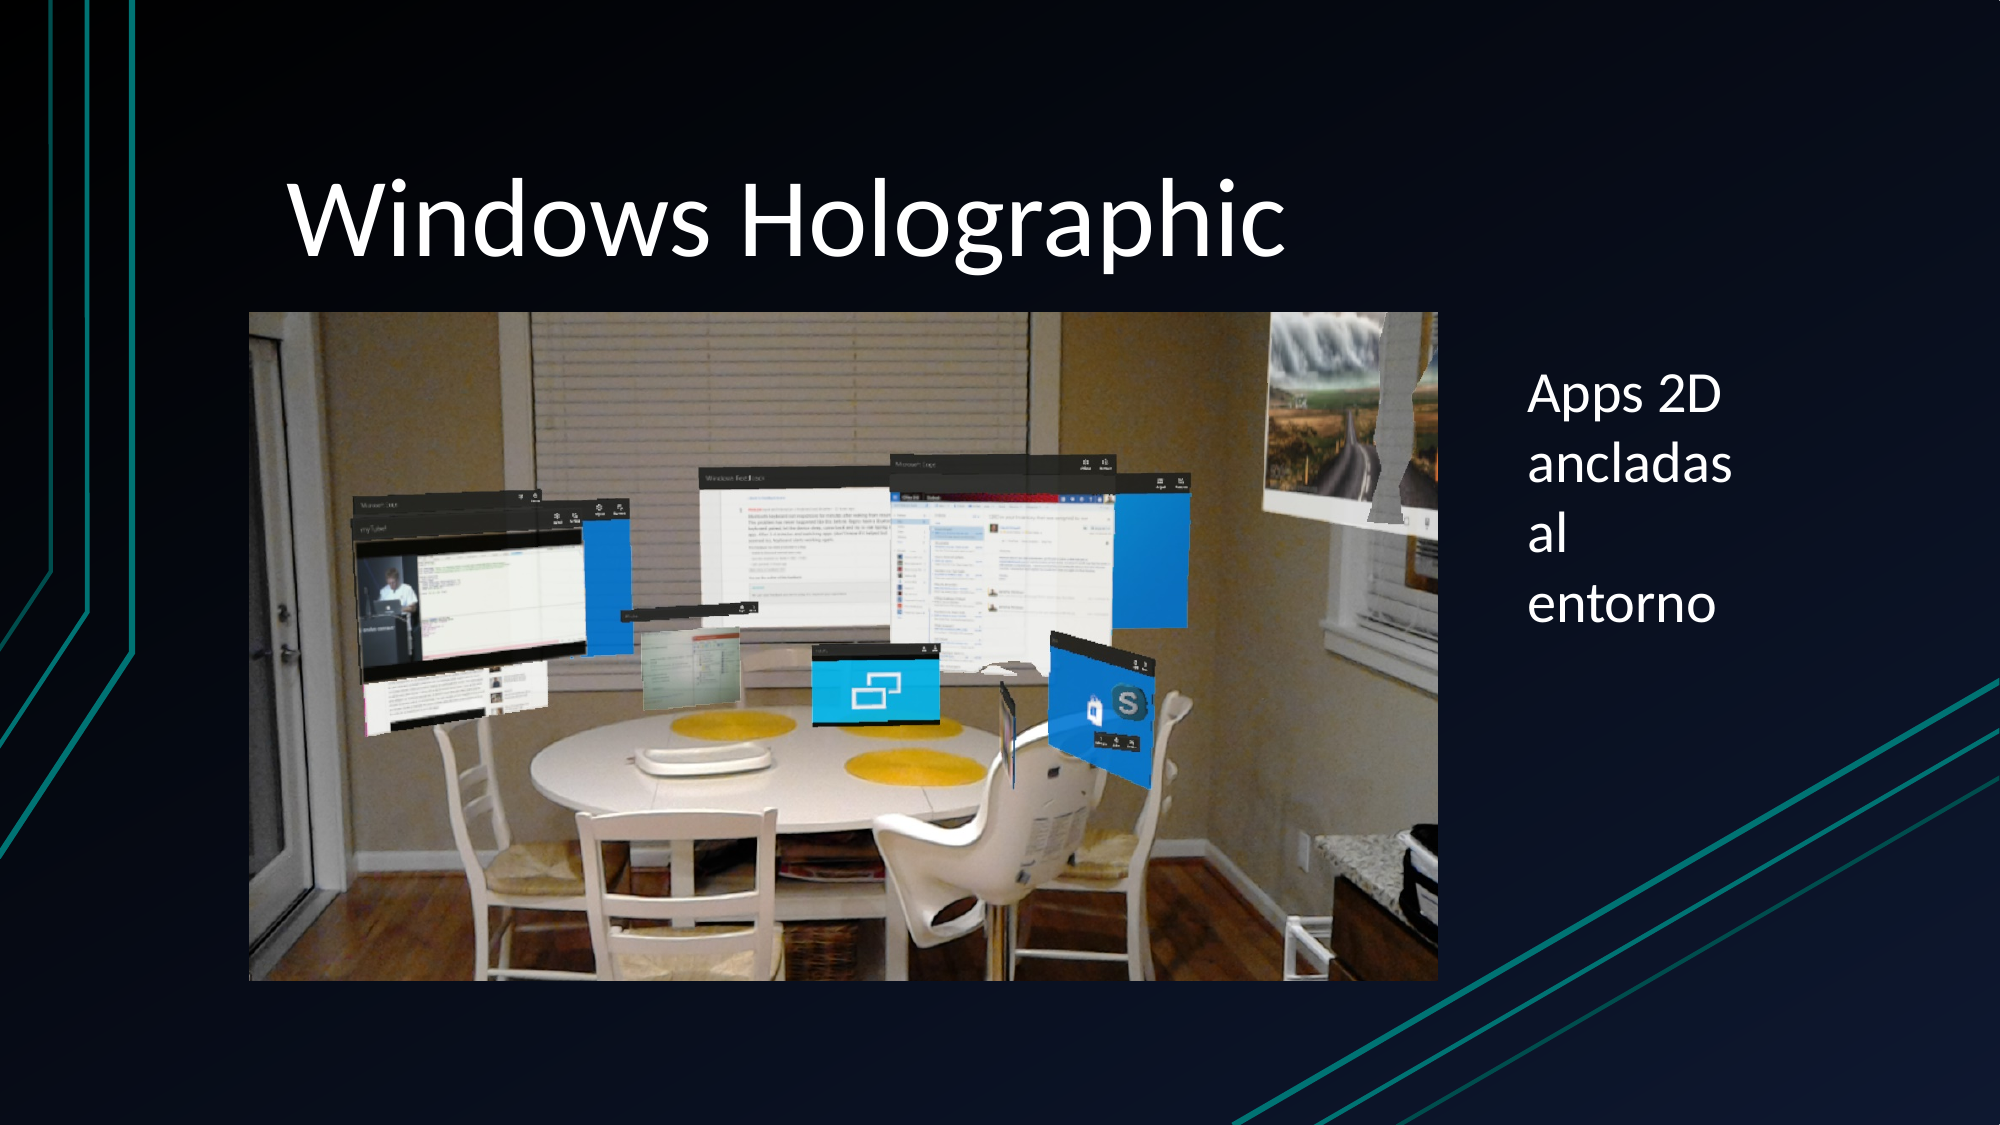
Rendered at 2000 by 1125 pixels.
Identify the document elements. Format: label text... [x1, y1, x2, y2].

title Windows Holographic [266, 112, 1733, 291]
picture [249, 312, 1438, 981]
text_box Apps 2D ancladas al entorno [1512, 346, 1775, 642]
